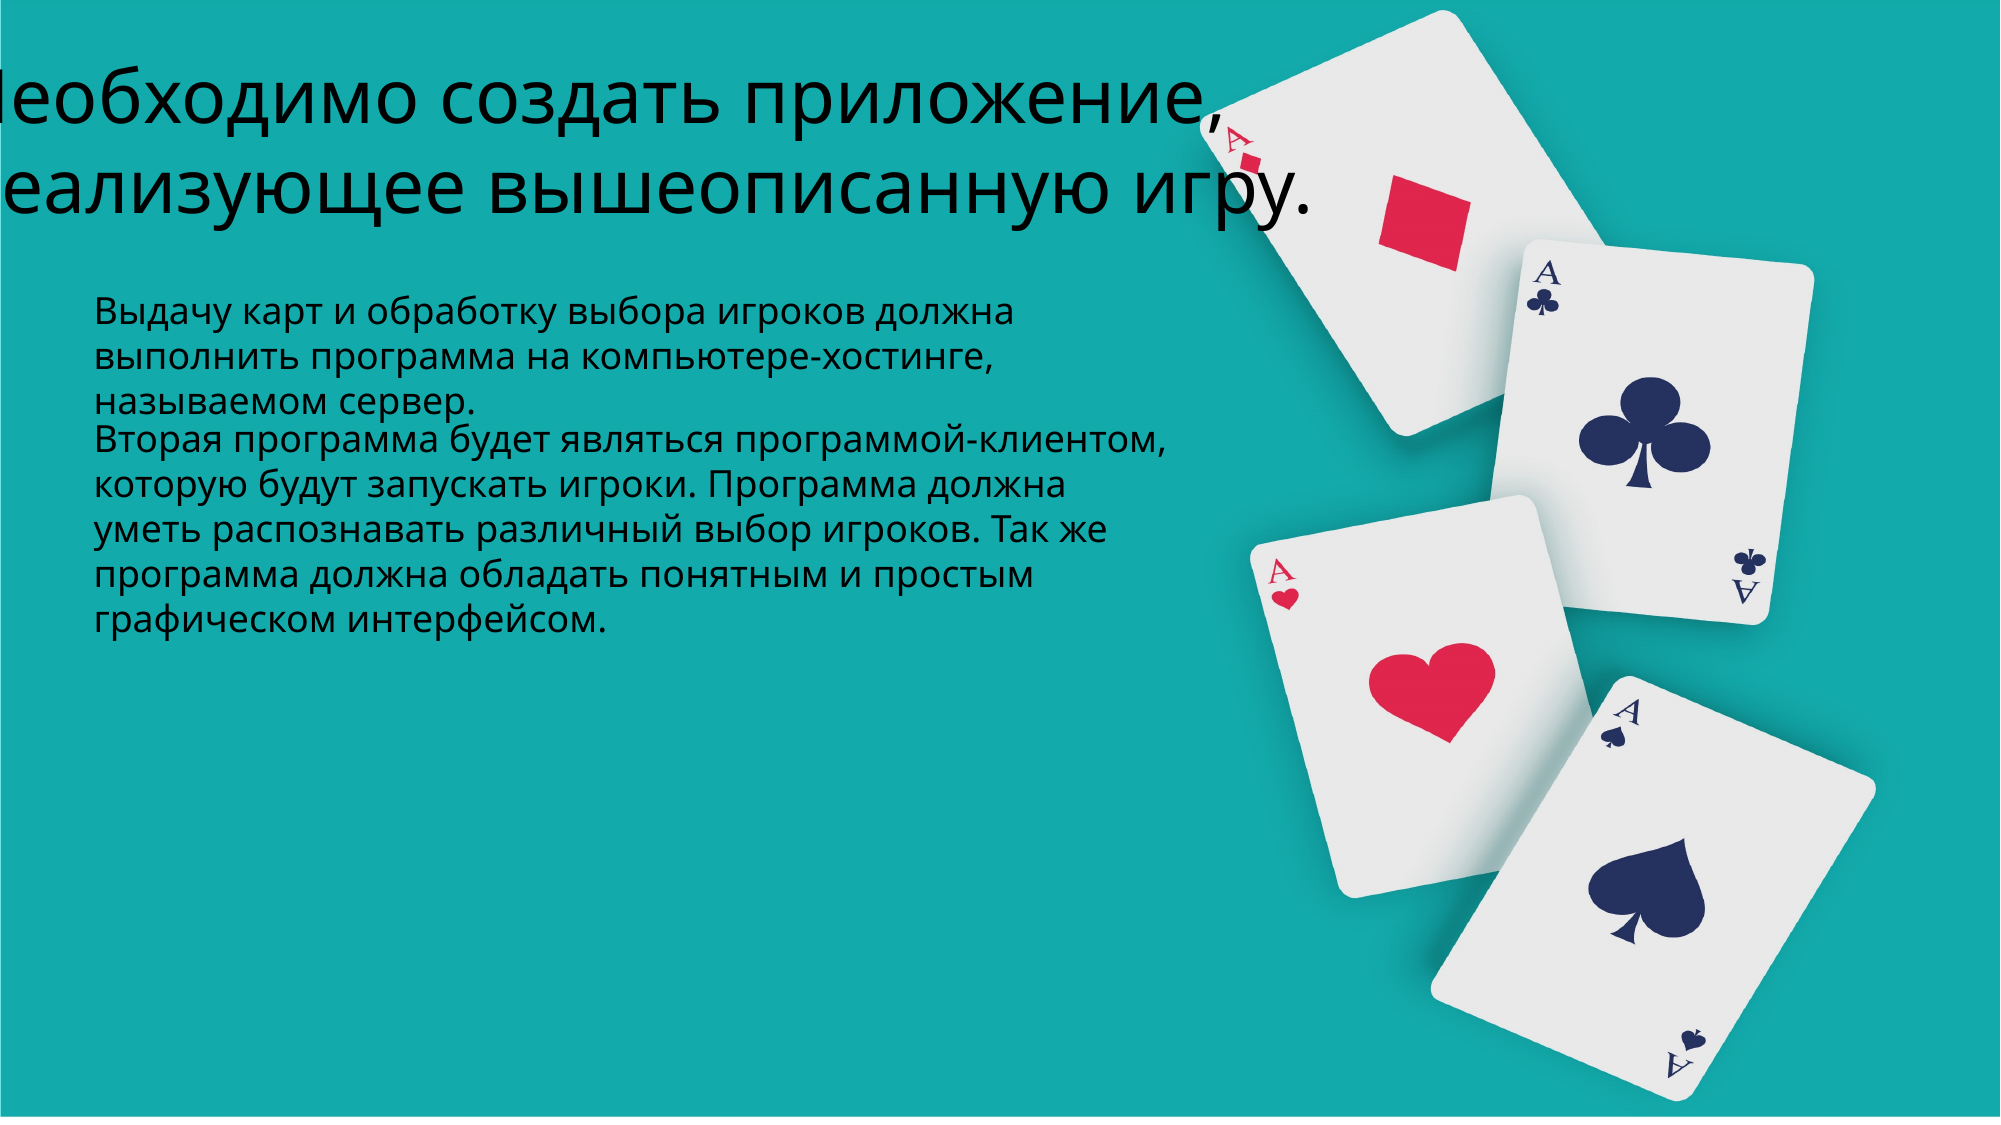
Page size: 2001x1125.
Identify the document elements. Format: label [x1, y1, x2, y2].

list [0, 0, 2000, 1119]
